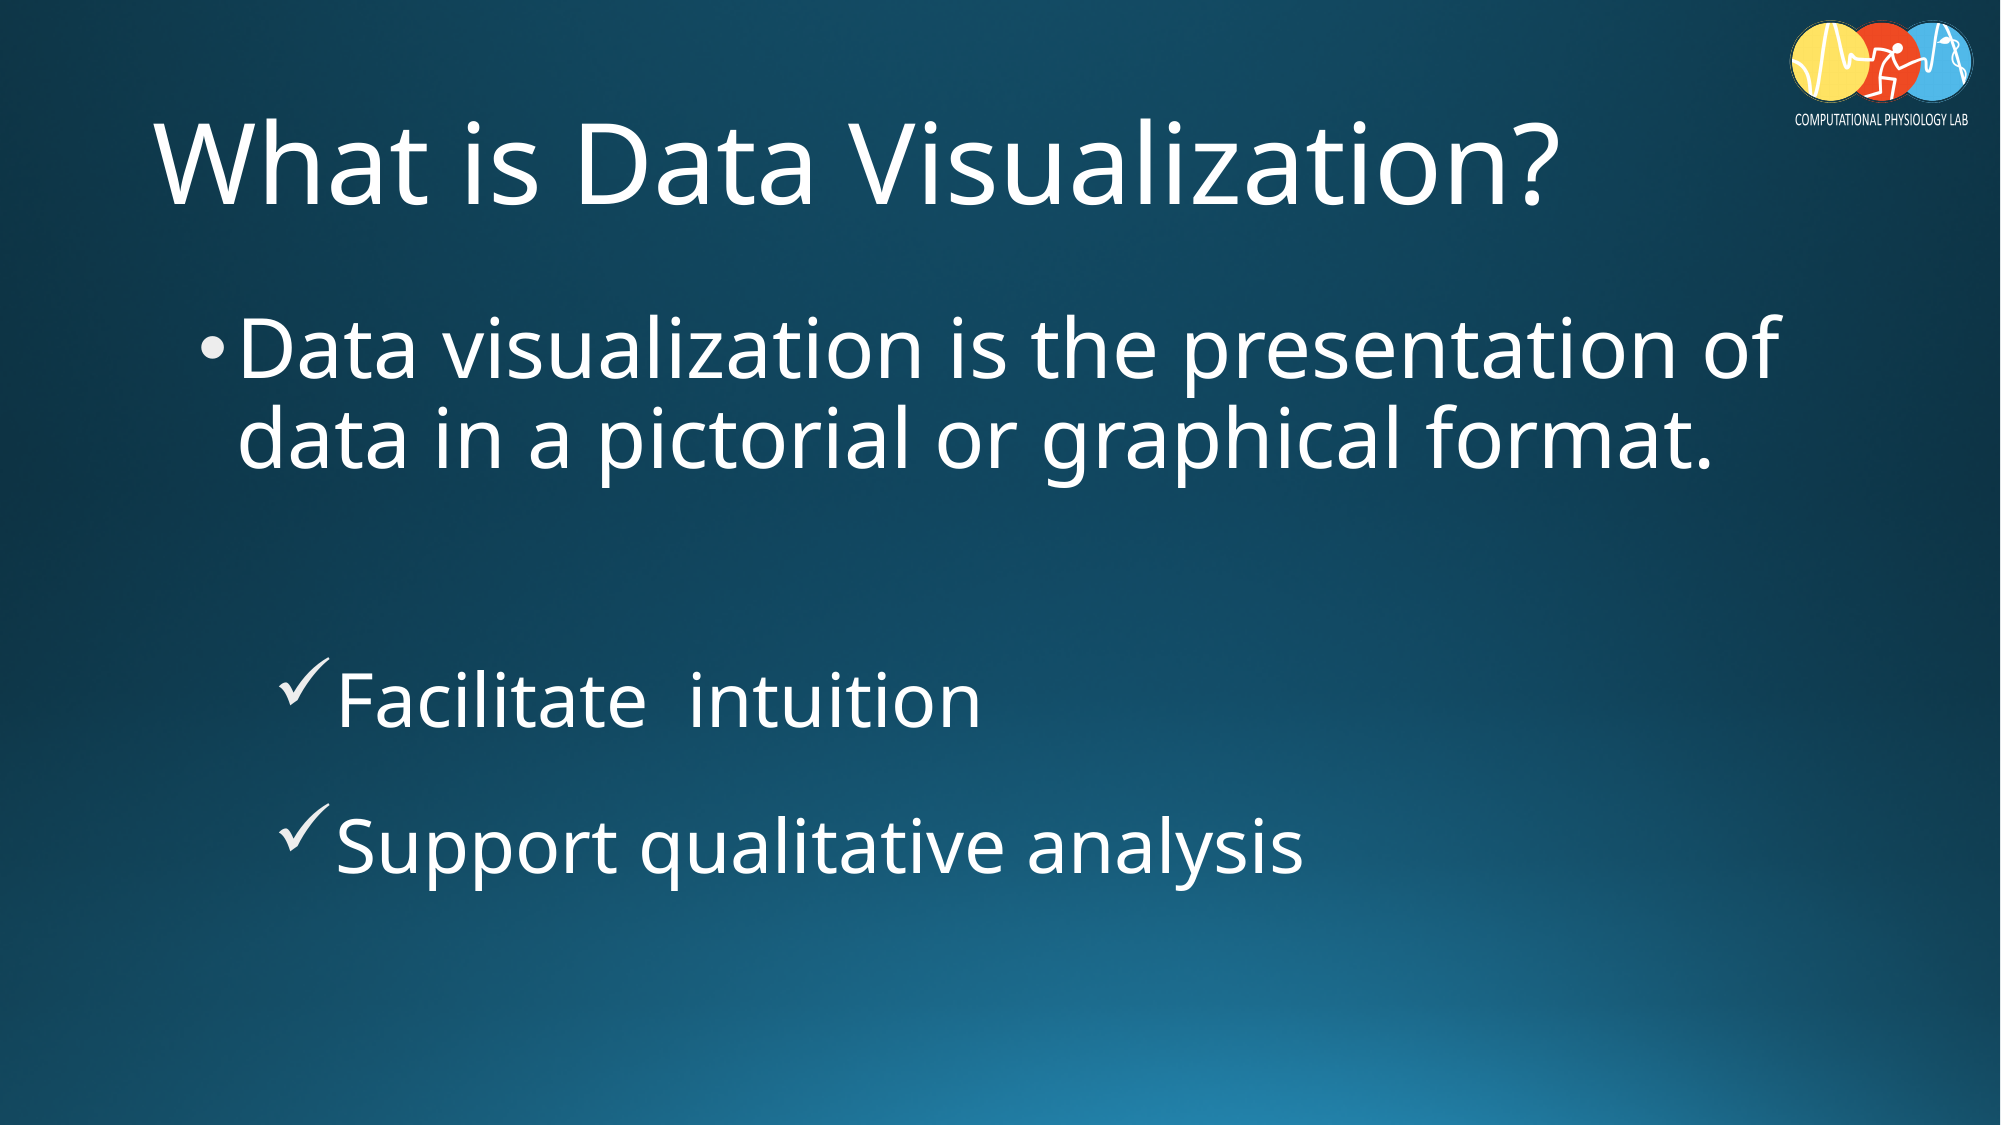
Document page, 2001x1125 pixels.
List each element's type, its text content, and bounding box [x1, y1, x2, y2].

list Data visualization is the presentation of data in a pictorial or graphical format. Facilitate intuition Support qualitative analysis [183, 299, 1863, 1014]
picture [0, 0, 2001, 1125]
title What is Data Visualization? [137, 59, 1863, 278]
